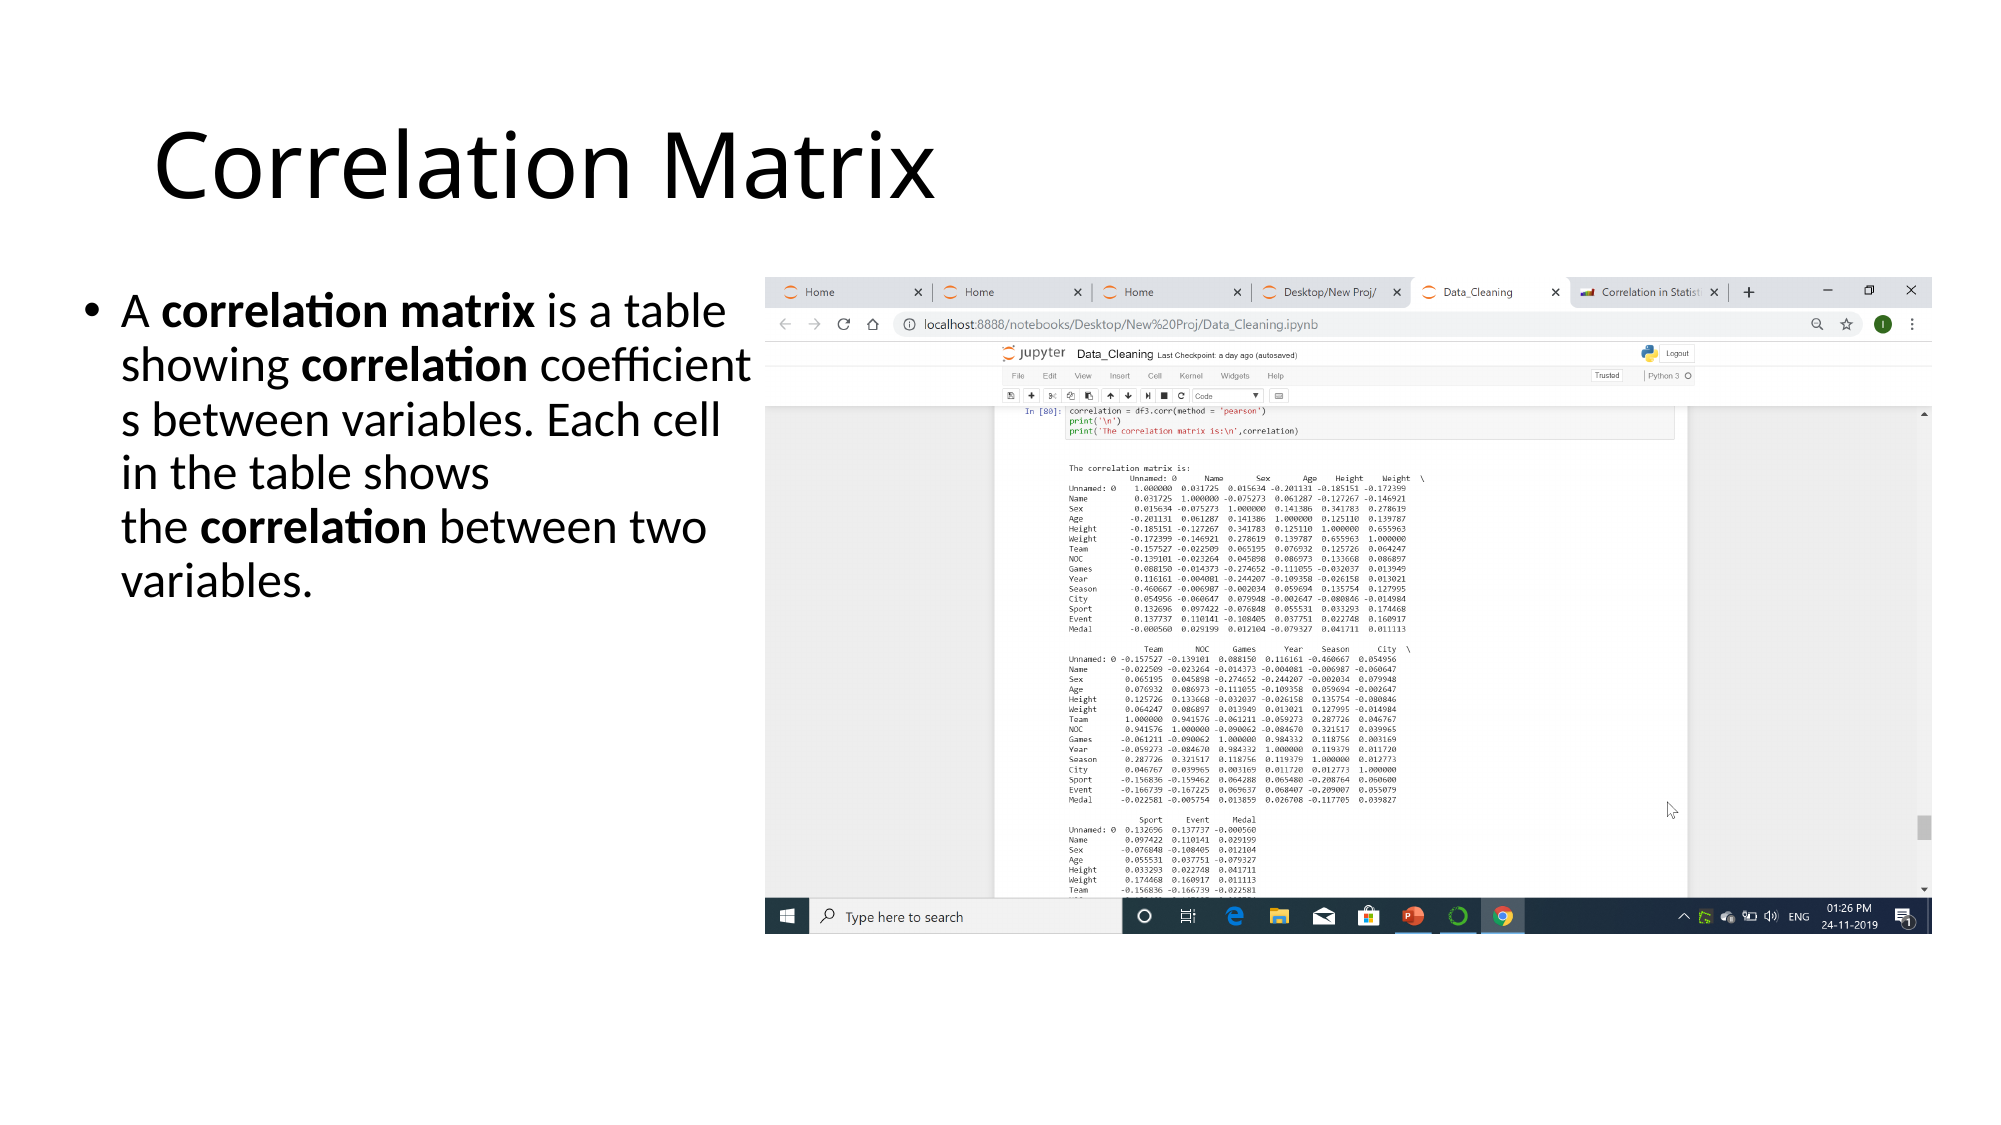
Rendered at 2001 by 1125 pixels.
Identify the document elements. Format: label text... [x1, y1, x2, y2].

list A correlation matrix is a table showing correlation coefficients between variables. Each cell in the table shows the correlation between two variables. [68, 277, 765, 684]
title Correlation Matrix [137, 59, 1863, 277]
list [765, 277, 1932, 934]
